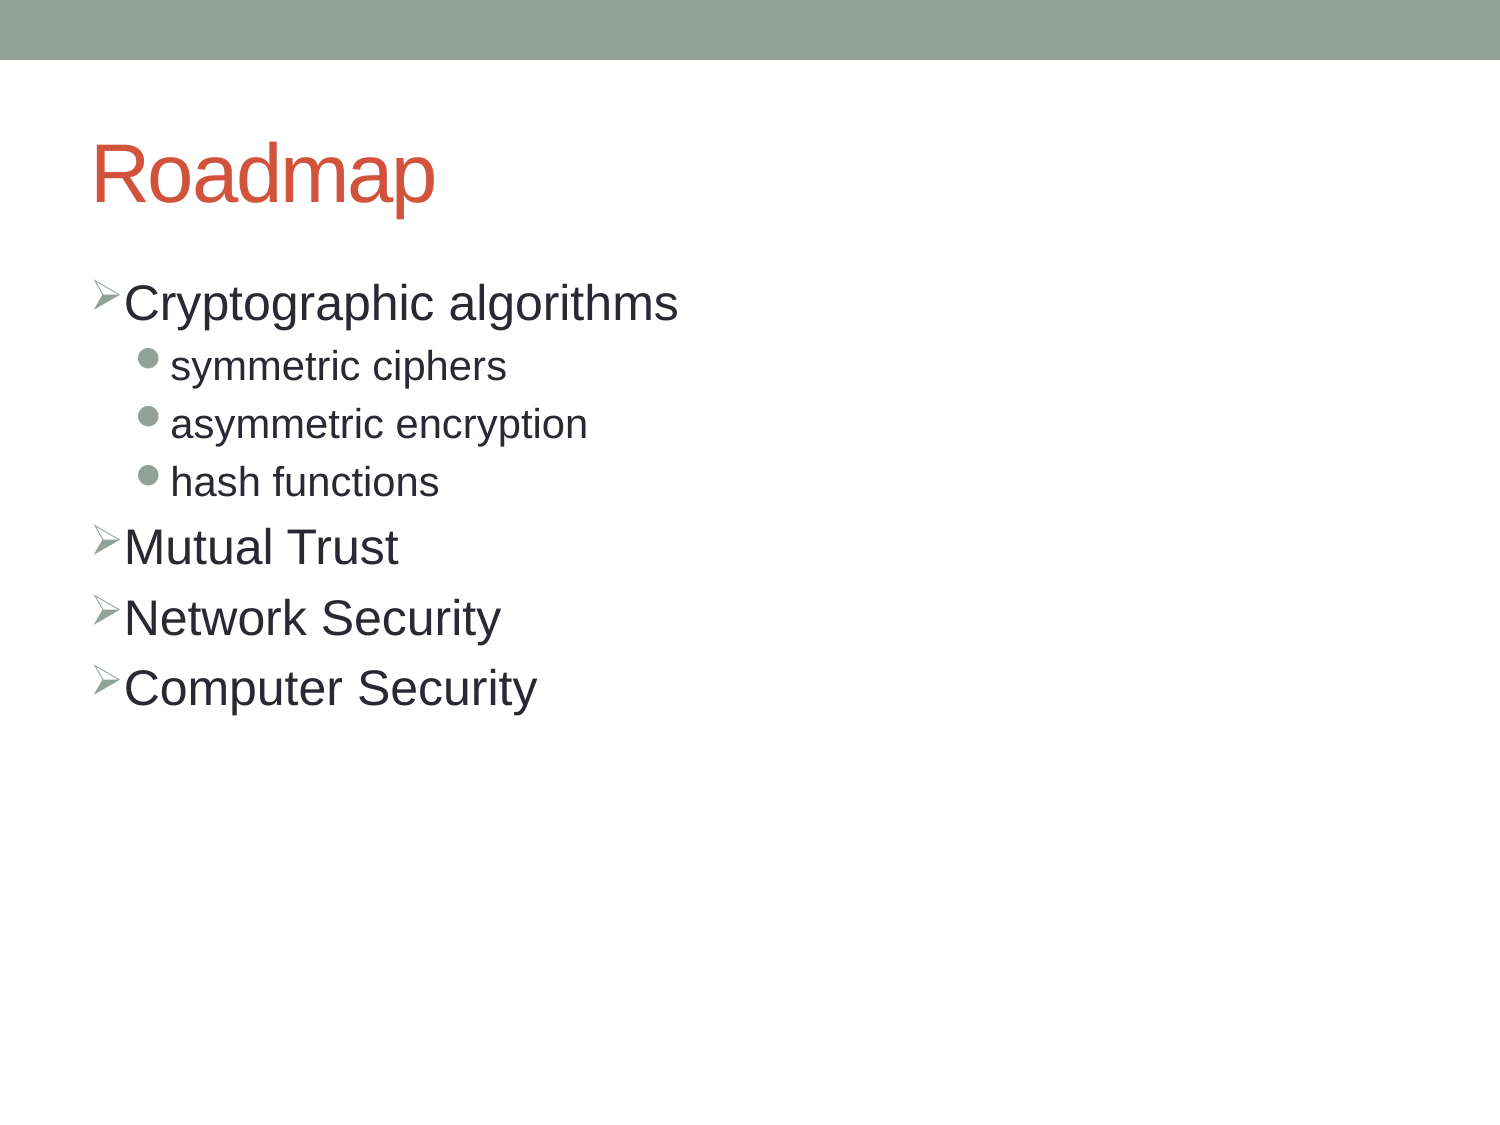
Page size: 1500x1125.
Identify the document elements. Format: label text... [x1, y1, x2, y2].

title Roadmap [75, 87, 1425, 250]
list Cryptographic algorithms symmetric ciphers asymmetric encryption hash functions Mutual Trust Network Security Computer Security [75, 262, 1425, 1063]
